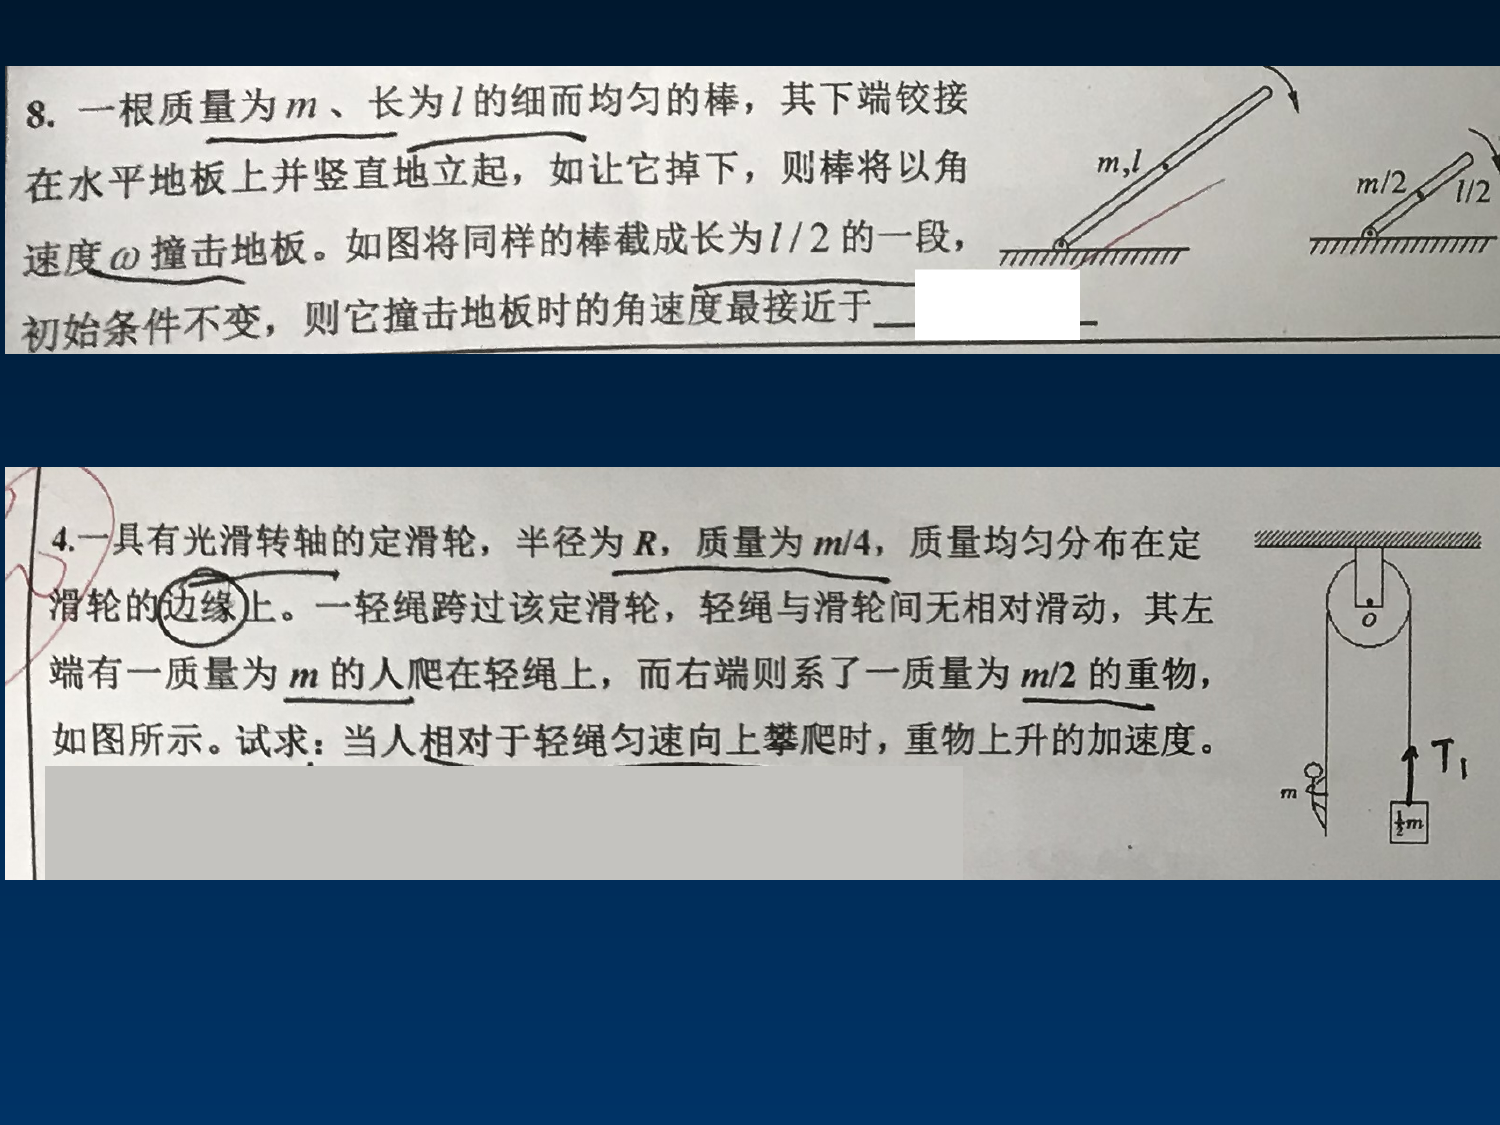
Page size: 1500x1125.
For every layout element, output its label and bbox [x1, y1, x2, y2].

picture [5, 66, 1500, 354]
picture [5, 467, 1500, 880]
